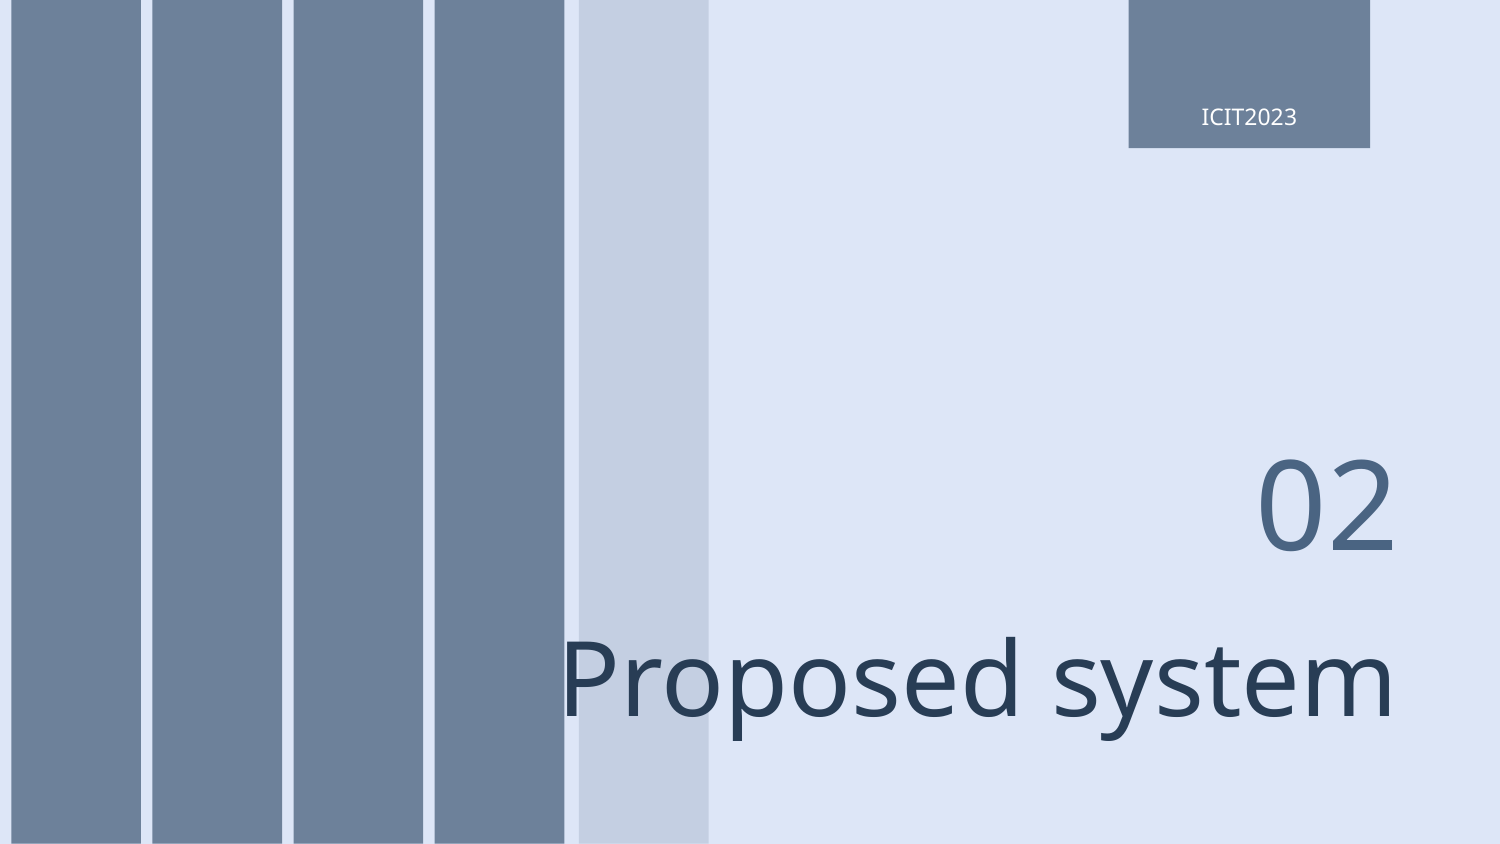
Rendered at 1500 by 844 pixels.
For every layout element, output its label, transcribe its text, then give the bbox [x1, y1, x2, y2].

subtitle ICIT2023 [1128, 87, 1371, 155]
title 02 [1213, 431, 1414, 570]
text_box [1128, 0, 1371, 87]
title Proposed system [475, 596, 1414, 756]
